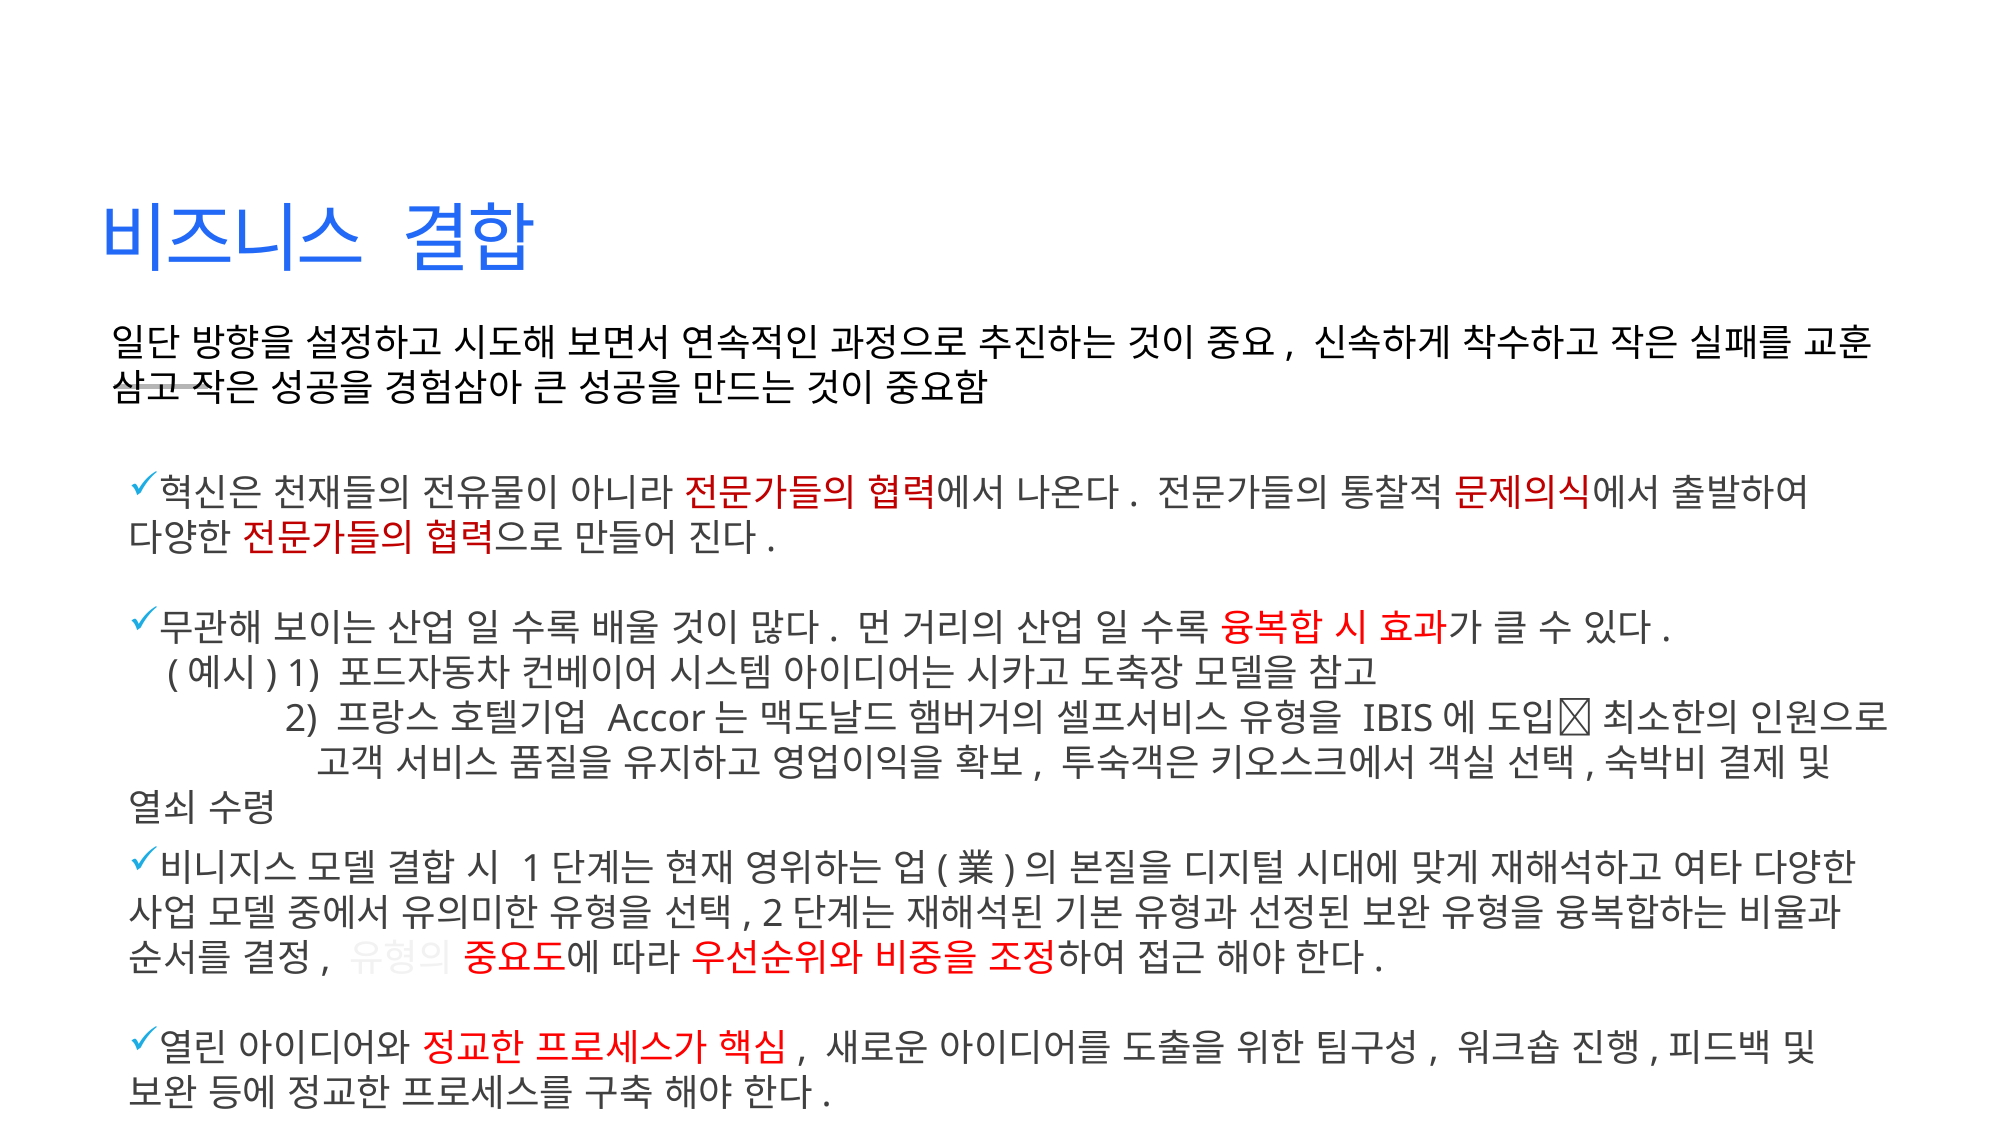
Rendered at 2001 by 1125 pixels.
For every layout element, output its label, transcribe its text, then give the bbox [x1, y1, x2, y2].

text_box 혁신은 천재들의 전유물이 아니라 전문가들의 협력에서 나온다. 전문가들의 통찰적 문제의식에서 출발하여 다양한 전문가들의 협력으로 만들어 진다. 무관해 보이는 산업 일 수록 배울 것이 많다. 먼 거리의 산업 일 수록 융복합 시 효과가 클 수 있다. (예시) 1) 포드자동차 컨베이어 시스템 아이디어는 시카고 도축장 모델을 참고 2) 프랑스 호텔기업 Accor는 맥도날드 햄버거의 셀프서비스 유형을 IBIS에 도입 최소한의 인원으로 고객 서비스 품질을 유지하고 영업이익을 확보, 투숙객은 키오스크에서 객실 선택,숙박비 결제 및 열쇠 수령 비니지스 모델 결합 시 1단계는 현재 영위하는 업(業)의 본질을 디지털 시대에 맞게 재해석하고 여타 다양한 사업 모델 중에서 유의미한 유형을 선택, 2단계는 재해석된 기본 유형과 선정된 보완 유형을 융복합하는 비율과 순서를 결정, 유형의 중요도에 따라 우선순위와 비중을 조정하여 접근 해야 한다. 열린 아이디어와 정교한 프로세스가 핵심, 새로운 아이디어를 도출을 위한 팀구성, 워크숍 진행,피드백 및 보완 등에 정교한 프로세스를 구축 해야 한다. [113, 461, 1910, 1121]
text_box 비즈니스 결합 [99, 190, 537, 281]
text_box 일단 방향을 설정하고 시도해 보면서 연속적인 과정으로 추진하는 것이 중요, 신속하게 착수하고 작은 실패를 교훈 삼고 작은 성공을 경험삼아 큰 성공을 만드는 것이 중요함 [97, 311, 1947, 417]
